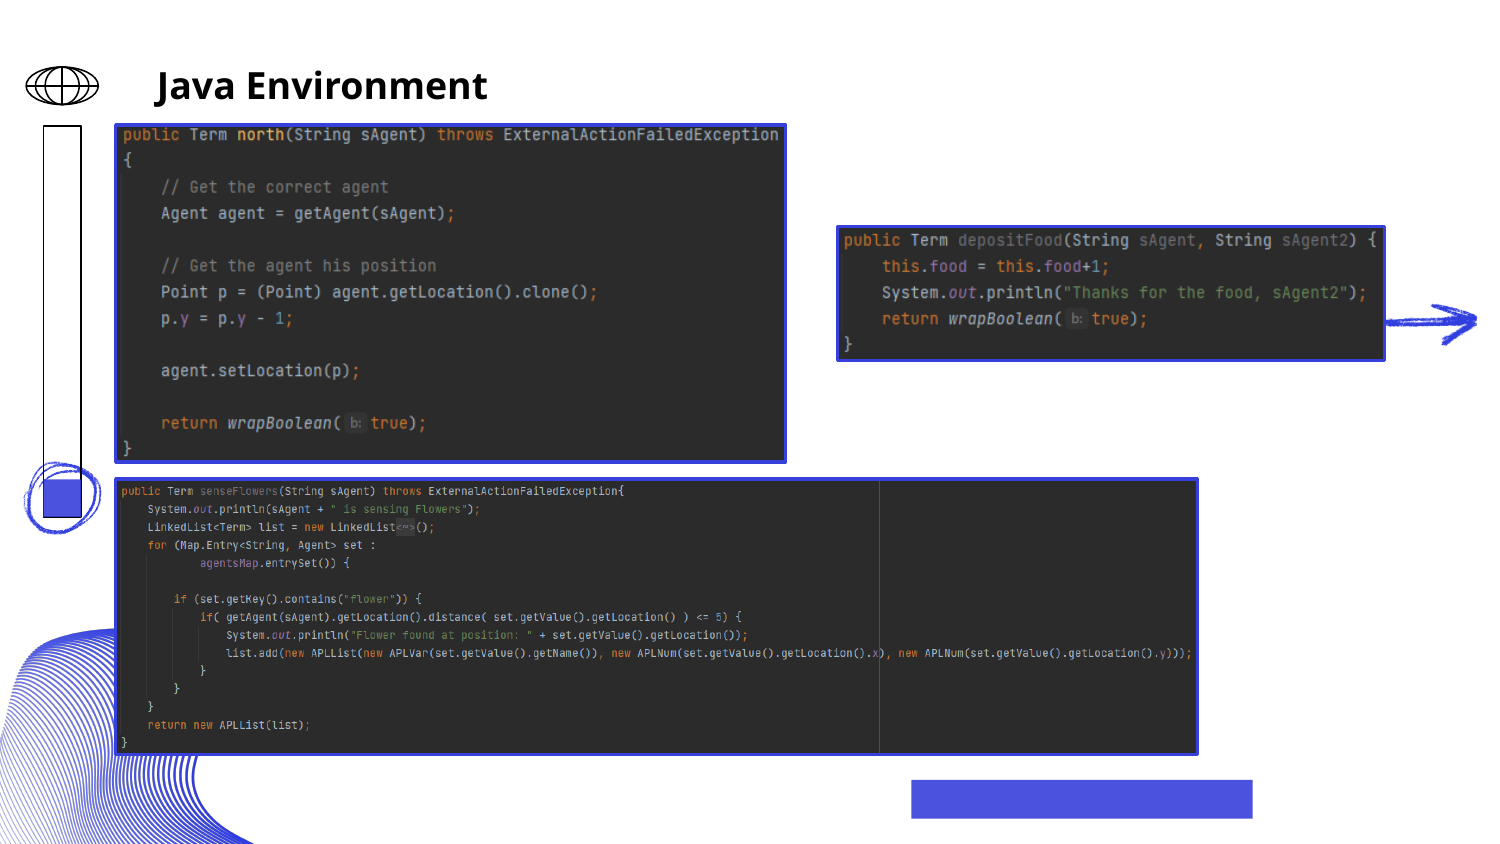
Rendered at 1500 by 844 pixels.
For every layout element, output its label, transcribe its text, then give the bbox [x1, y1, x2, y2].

picture [116, 126, 785, 461]
picture [44, 461, 80, 479]
picture [1386, 304, 1478, 346]
picture [116, 480, 1196, 754]
list Java Environment [141, 40, 602, 81]
picture [0, 628, 346, 844]
picture [23, 461, 102, 535]
picture [838, 227, 1384, 360]
